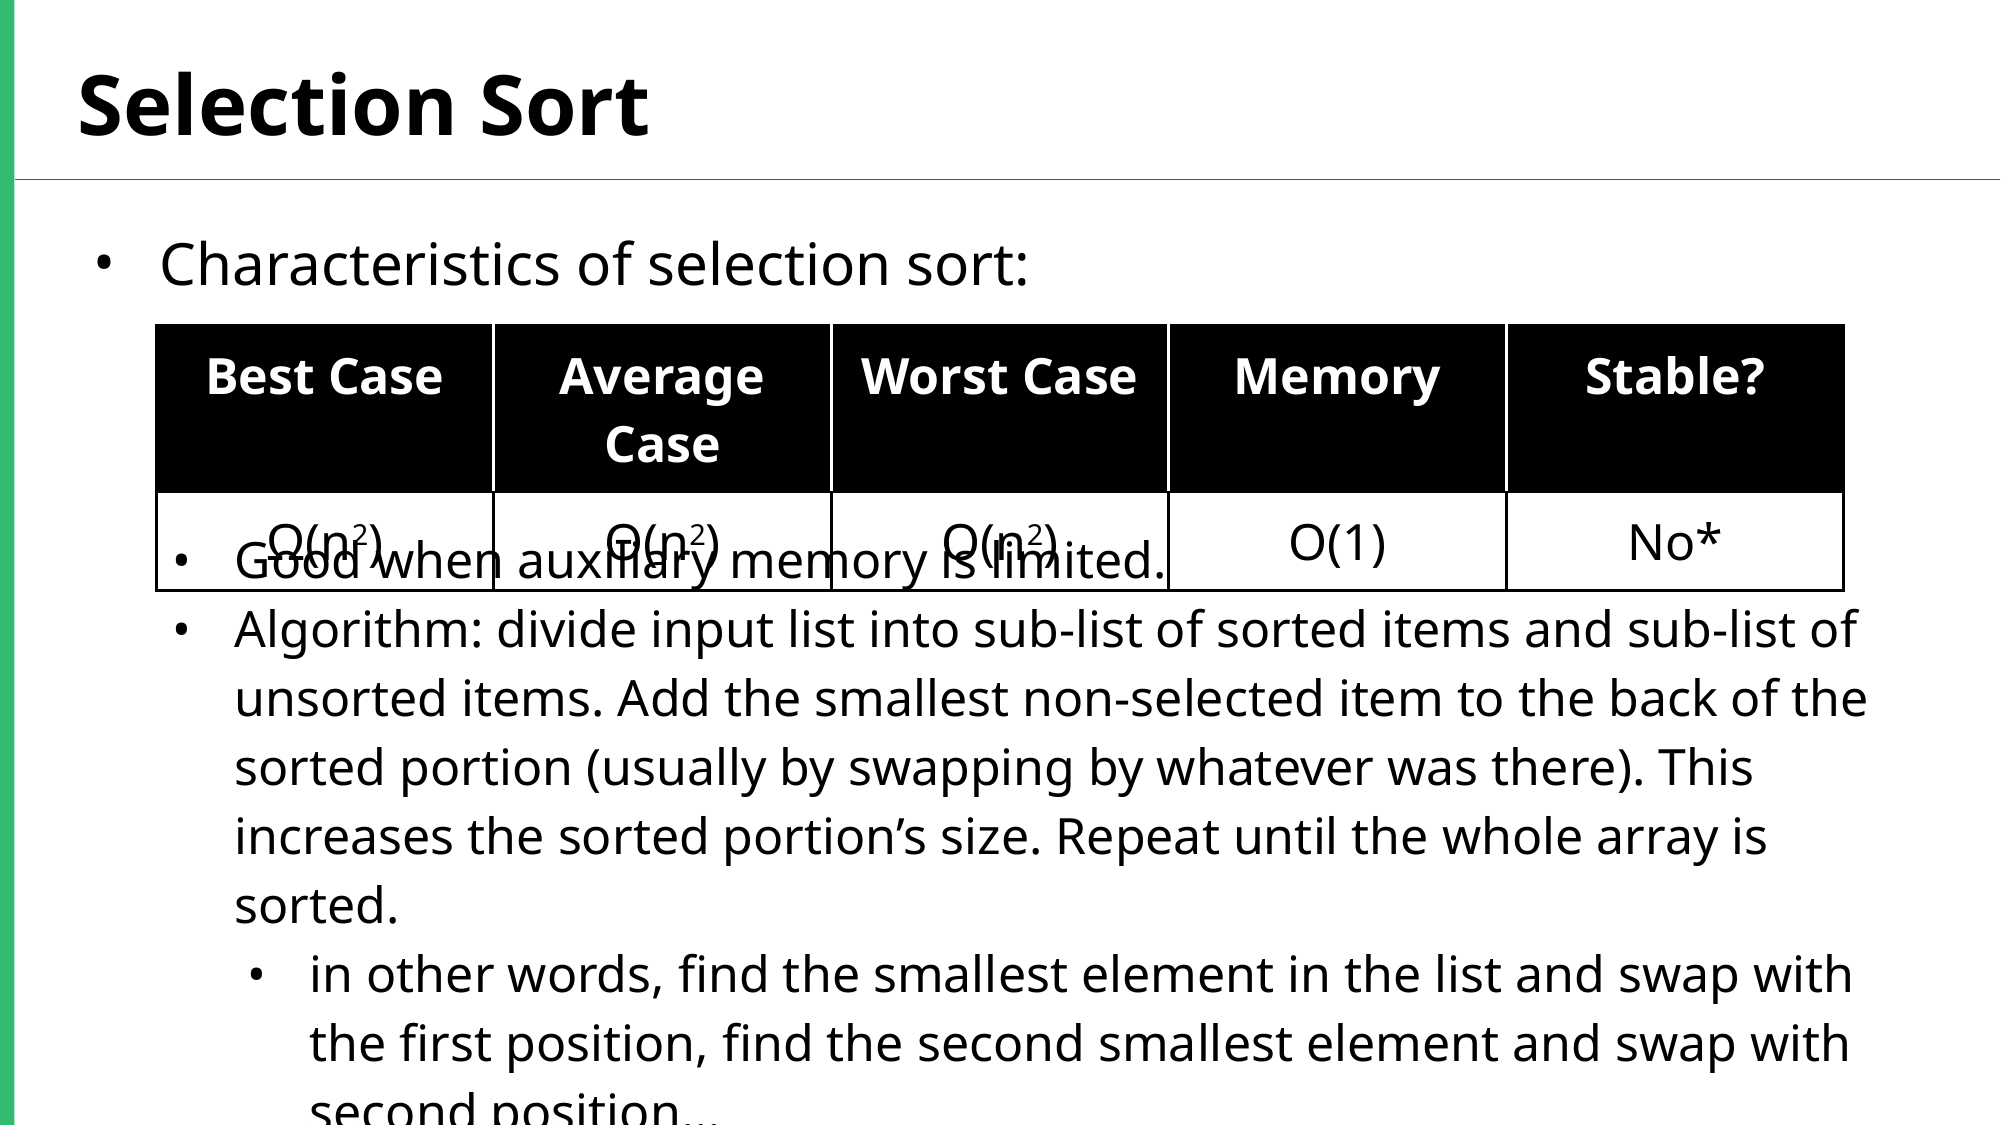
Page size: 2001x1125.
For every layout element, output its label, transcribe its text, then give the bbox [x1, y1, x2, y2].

table_cell O(1) [1170, 493, 1505, 589]
table_cell O(n2) [833, 493, 1167, 589]
table_cell Θ(n2) [495, 493, 830, 589]
table_cell No* [1508, 493, 1842, 589]
table_header Average Case [495, 327, 830, 491]
table_cell Ω(n2) [158, 493, 492, 589]
text_box Selection Sort [62, 36, 1922, 219]
table_header Worst Case [833, 327, 1167, 491]
table_header Best Case [158, 327, 492, 491]
table_header Memory [1170, 327, 1505, 491]
list Characteristics of selection sort: Good when auxiliary memory is limited. Algorithm: divide input list into sub-list of sorted items and sub-list of unsorted items. Add the smallest non-selected item to the back of the sorted portion (usually by swapping by whatever was there). This increases the sorted portion’s size. Repeat until the whole array is sorted. in other words, find the smallest element in the list and swap with the first position, find the second smallest element and swap with second position… Additional memory can make the sort stable (break ties using original index) [69, 208, 1954, 1097]
table_header Stable? [1508, 327, 1842, 491]
